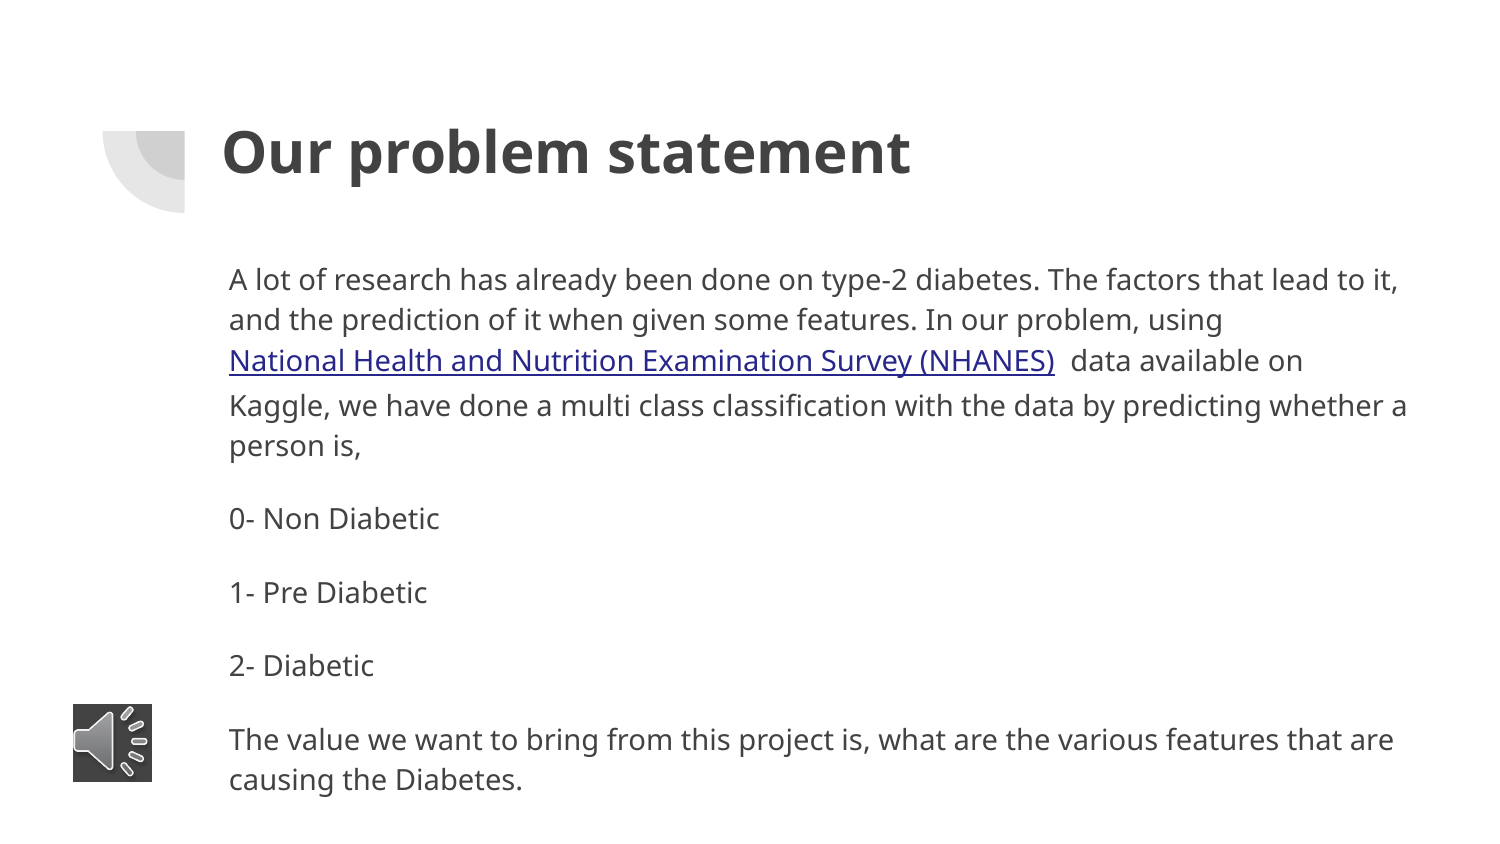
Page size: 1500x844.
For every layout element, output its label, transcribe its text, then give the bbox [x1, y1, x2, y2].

picture [72, 703, 153, 784]
title Our problem statement [206, 99, 1345, 224]
list A lot of research has already been done on type-2 diabetes. The factors that lead to it, and the prediction of it when given some features. In our problem, using National Health and Nutrition Examination Survey (NHANES) data available on Kaggle, we have done a multi class classification with the data by predicting whether a person is, 0- Non Diabetic 1- Pre Diabetic 2- Diabetic The value we want to bring from this project is, what are the various features that are causing the Diabetes. [213, 240, 1428, 744]
